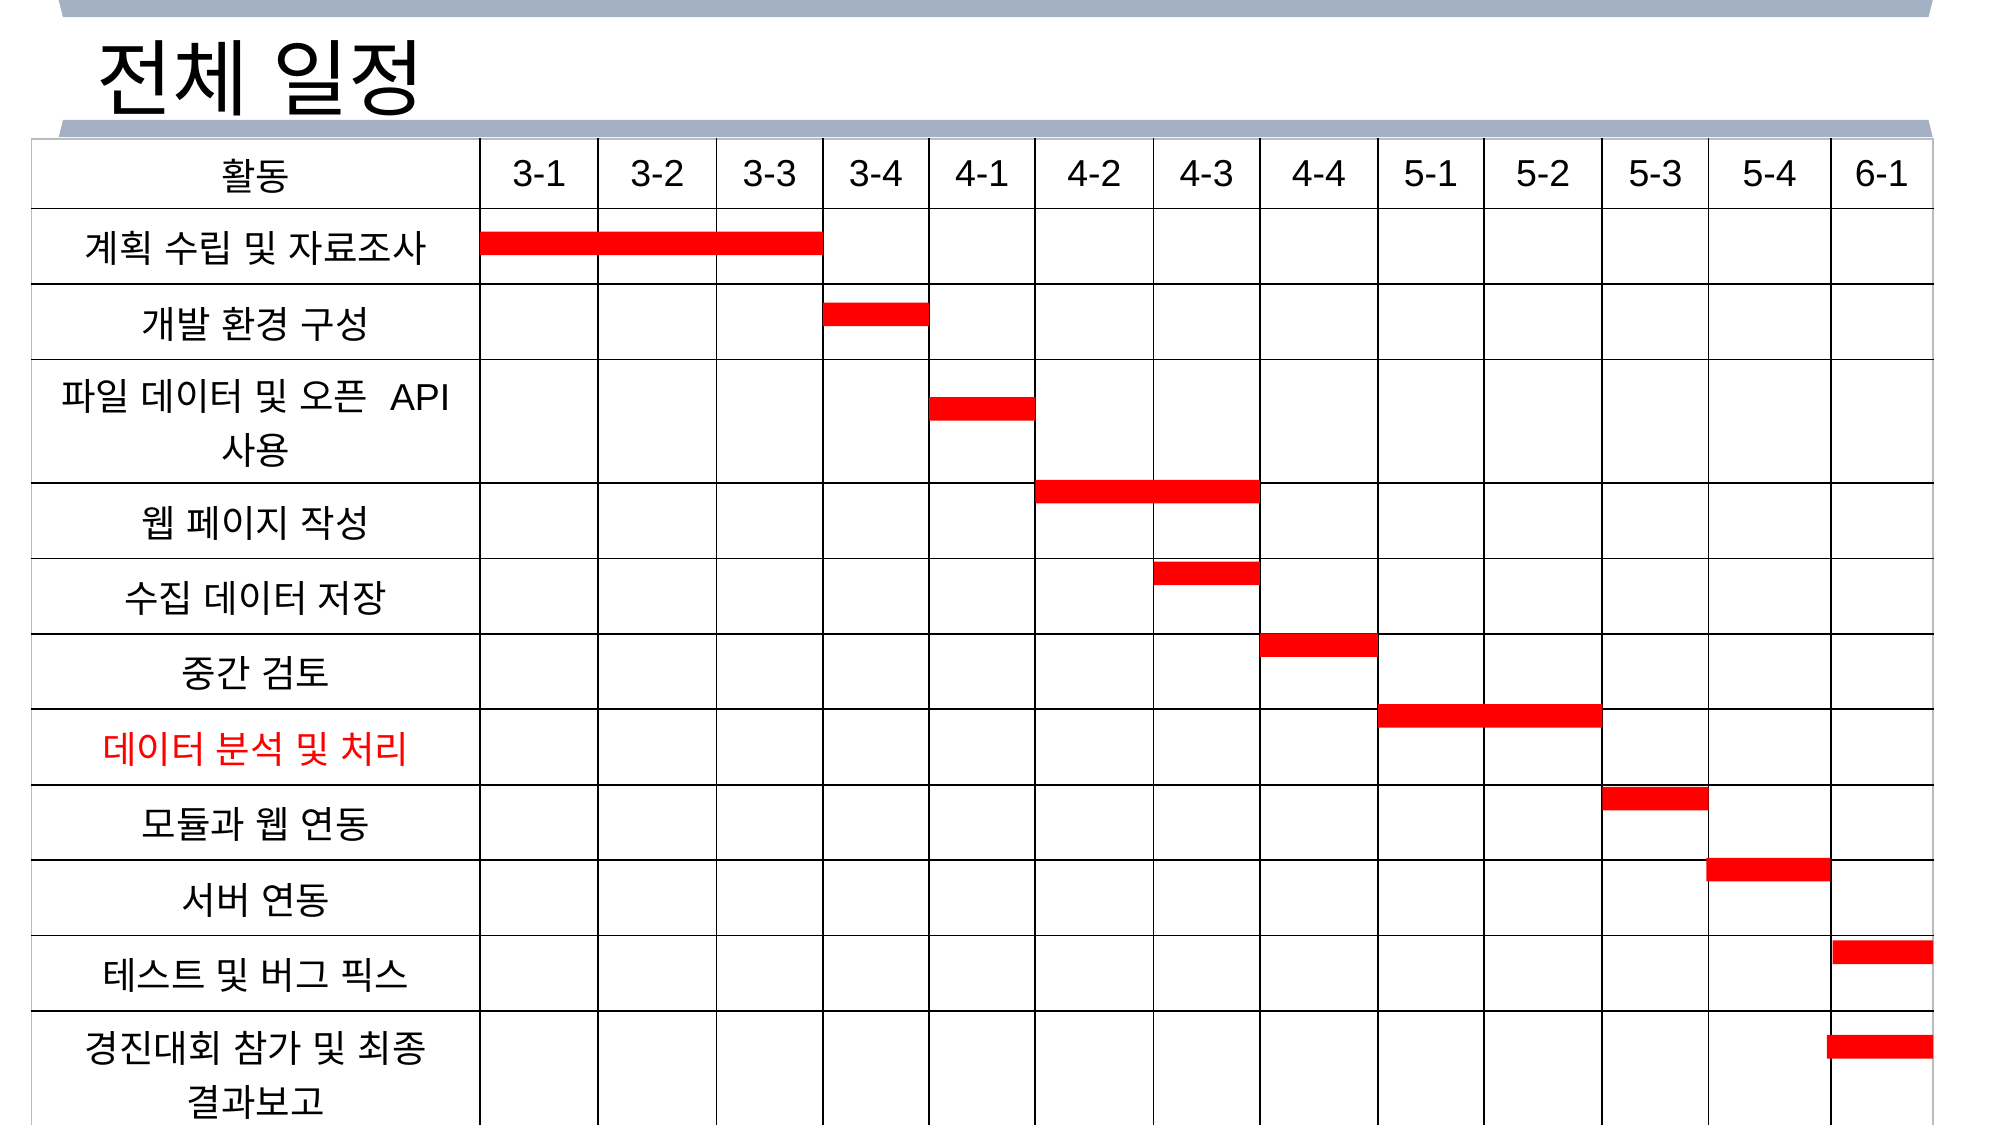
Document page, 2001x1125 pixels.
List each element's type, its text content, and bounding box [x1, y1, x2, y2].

text_box [1034, 479, 1261, 504]
text_box [1259, 632, 1379, 658]
table_cell [930, 422, 1034, 482]
table_cell [481, 861, 597, 935]
table_cell [1036, 360, 1153, 479]
table_cell [824, 285, 928, 302]
table_cell [930, 710, 1034, 784]
table_cell [1379, 285, 1483, 359]
table_cell [1036, 504, 1153, 558]
table_cell [599, 710, 716, 784]
table_cell [1154, 635, 1259, 708]
table_cell [1485, 729, 1601, 784]
table_cell 데이터 분석 및 처리 [32, 710, 479, 784]
table_cell 웹 페이지 작성 [32, 484, 479, 558]
table_cell [1485, 484, 1601, 558]
table_cell [1485, 360, 1601, 482]
table_cell [1832, 861, 1932, 935]
table_cell [1261, 658, 1377, 708]
table_cell [1154, 710, 1259, 784]
table_cell [1603, 1012, 1708, 1125]
table_cell [930, 285, 1034, 359]
table_cell 중간 검토 [32, 635, 479, 708]
table_cell [599, 484, 716, 558]
table_cell [1603, 710, 1708, 784]
table_cell [1036, 1012, 1153, 1125]
table_cell [1832, 209, 1932, 283]
table_cell [717, 209, 822, 231]
table_cell [1261, 1012, 1377, 1125]
table_cell [824, 786, 928, 859]
table_cell [1154, 861, 1259, 935]
table_cell [1832, 786, 1932, 859]
table_cell 계획 수립 및 자료조사 [32, 209, 479, 283]
table_cell [1261, 710, 1377, 784]
table_cell [717, 360, 822, 482]
table_cell [1709, 484, 1830, 558]
table_cell [1154, 786, 1259, 859]
table_cell [1832, 635, 1932, 708]
table_cell [1379, 209, 1483, 283]
table_cell [1261, 786, 1377, 859]
table_cell [1154, 285, 1259, 359]
table_cell [1036, 786, 1153, 859]
table_cell [1036, 559, 1153, 633]
table_cell [824, 635, 928, 708]
table_cell [1603, 936, 1708, 1010]
table_cell 수집 데이터 저장 [32, 559, 479, 633]
table_cell [717, 786, 822, 859]
table_cell [1379, 861, 1483, 935]
table_cell [1036, 209, 1153, 283]
table_cell [1603, 811, 1708, 859]
table_cell [930, 559, 1034, 633]
table_cell [1261, 360, 1377, 482]
table_cell [930, 936, 1034, 1010]
table_cell [481, 285, 597, 359]
table_cell [1154, 1012, 1259, 1125]
table_cell [717, 861, 822, 935]
table_cell [1261, 861, 1377, 935]
table_header 5-2 [1485, 140, 1601, 208]
table_cell [1154, 209, 1259, 283]
table_cell [824, 936, 928, 1010]
table_cell [481, 710, 597, 784]
table_cell [599, 285, 716, 359]
table_cell [930, 1012, 1034, 1125]
table_cell [1709, 635, 1830, 708]
table_cell [1379, 360, 1483, 482]
table_cell [824, 1012, 928, 1125]
text_box [1152, 561, 1261, 586]
table_cell [1709, 786, 1830, 857]
text_box [1832, 939, 1934, 965]
table_header 3-3 [717, 140, 822, 208]
table_header 4-1 [930, 140, 1034, 208]
table_cell [481, 209, 597, 231]
table_cell [1603, 209, 1708, 283]
table_cell [481, 936, 597, 1010]
table_cell [824, 861, 928, 935]
text_box [1601, 786, 1710, 811]
table_cell [1154, 936, 1259, 1010]
text_box [57, 0, 1934, 19]
table_cell [599, 209, 716, 231]
table_cell [1036, 710, 1153, 784]
text_box [1705, 857, 1831, 882]
table_cell [717, 484, 822, 558]
table_cell [481, 484, 597, 558]
table_cell [824, 484, 928, 558]
table_cell [1485, 559, 1601, 633]
table_cell [1709, 936, 1830, 1010]
table_cell [1154, 586, 1259, 633]
table_cell [1379, 635, 1483, 703]
table_cell [1709, 710, 1830, 784]
table_cell [481, 256, 597, 283]
table_cell [1261, 936, 1377, 1010]
table_cell [824, 360, 928, 482]
table_cell [1036, 936, 1153, 1010]
table_cell [1379, 936, 1483, 1010]
table_cell [1485, 936, 1601, 1010]
table_cell [1036, 861, 1153, 935]
table_cell [481, 559, 597, 633]
table_cell [1485, 635, 1601, 703]
table_cell [717, 1012, 822, 1125]
table_cell [1832, 1060, 1932, 1125]
table_cell [1261, 559, 1377, 632]
table_cell [1379, 729, 1483, 784]
table_cell [1485, 285, 1601, 359]
table_cell [1709, 285, 1830, 359]
text_box [928, 396, 1036, 422]
table_cell [599, 559, 716, 633]
table_cell [1036, 635, 1153, 708]
table_cell [1603, 360, 1708, 482]
table_cell [1832, 1012, 1932, 1034]
table_cell [1709, 360, 1830, 482]
table_cell [481, 360, 597, 482]
table_header 3-4 [824, 140, 928, 208]
table_cell [1485, 786, 1601, 859]
table_cell [599, 786, 716, 859]
table_cell [1603, 635, 1708, 708]
table_header 5-1 [1379, 140, 1483, 208]
table_cell [1709, 559, 1830, 633]
table_header 4-4 [1261, 140, 1377, 208]
table_cell [1709, 882, 1830, 935]
table_cell [930, 786, 1034, 859]
table_header 활동 [32, 140, 479, 208]
table_header 3-2 [599, 140, 716, 208]
table_cell [717, 256, 822, 283]
table_cell [930, 360, 1034, 396]
table_cell [1154, 360, 1259, 479]
text_box [57, 118, 1935, 139]
table_cell [1154, 504, 1259, 558]
table_header 4-2 [1036, 140, 1153, 208]
table_cell [824, 710, 928, 784]
table_cell [1261, 285, 1377, 359]
text_box [822, 302, 930, 327]
table_cell [1832, 360, 1932, 482]
table_cell [930, 861, 1034, 935]
table_cell [930, 484, 1034, 558]
table_cell [717, 936, 822, 1010]
table_cell [1603, 559, 1708, 633]
table_cell [599, 1012, 716, 1125]
table_cell [1485, 1012, 1601, 1125]
table_cell [1379, 786, 1483, 859]
table_cell [1379, 484, 1483, 558]
table_cell 모듈과 웹 연동 [32, 786, 479, 859]
table_cell [824, 209, 928, 283]
text_box [1826, 1034, 1934, 1060]
table_header 5-4 [1709, 140, 1830, 208]
table_cell [481, 1012, 597, 1125]
table_cell [599, 256, 716, 283]
table_cell [1832, 965, 1932, 1010]
table_cell [599, 635, 716, 708]
table_cell 서버 연동 [32, 861, 479, 935]
text_box [479, 231, 824, 256]
table_cell [1832, 710, 1932, 784]
table_cell [824, 327, 928, 359]
table_cell [1709, 1012, 1830, 1125]
table_cell [1709, 209, 1830, 283]
table_cell [930, 209, 1034, 283]
text_box [1377, 703, 1603, 729]
table_cell [1603, 285, 1708, 359]
table_cell [1261, 209, 1377, 283]
table_cell [1261, 484, 1377, 558]
table_cell 개발 환경 구성 [32, 285, 479, 359]
table_cell [481, 786, 597, 859]
table_cell [599, 360, 716, 482]
table_cell [1485, 209, 1601, 283]
table_cell [824, 559, 928, 633]
table_cell [1832, 559, 1932, 633]
table_header 3-1 [481, 140, 597, 208]
table_cell [1603, 484, 1708, 558]
table_cell [1485, 861, 1601, 935]
table_cell [481, 635, 597, 708]
table_cell [1379, 1012, 1483, 1125]
table_cell [717, 559, 822, 633]
table_cell [717, 635, 822, 708]
table_cell [1379, 559, 1483, 633]
table_header 5-3 [1603, 140, 1708, 208]
table_cell [599, 861, 716, 935]
table_cell [1036, 285, 1153, 359]
table_header 4-3 [1154, 140, 1259, 208]
table_cell 파일 데이터 및 오픈 API 사용 [32, 360, 479, 482]
table_cell [717, 285, 822, 359]
text_box 전체 일정 [81, 19, 441, 118]
table_header 6-1 [1832, 140, 1932, 208]
table_cell [1832, 285, 1932, 359]
table_cell [1603, 861, 1708, 935]
table_cell [930, 635, 1034, 708]
table_cell 경진대회 참가 및 최종 결과보고 [32, 1012, 479, 1125]
table_cell 테스트 및 버그 픽스 [32, 936, 479, 1010]
table_cell [599, 936, 716, 1010]
table_cell [717, 710, 822, 784]
table_cell [1832, 484, 1932, 558]
